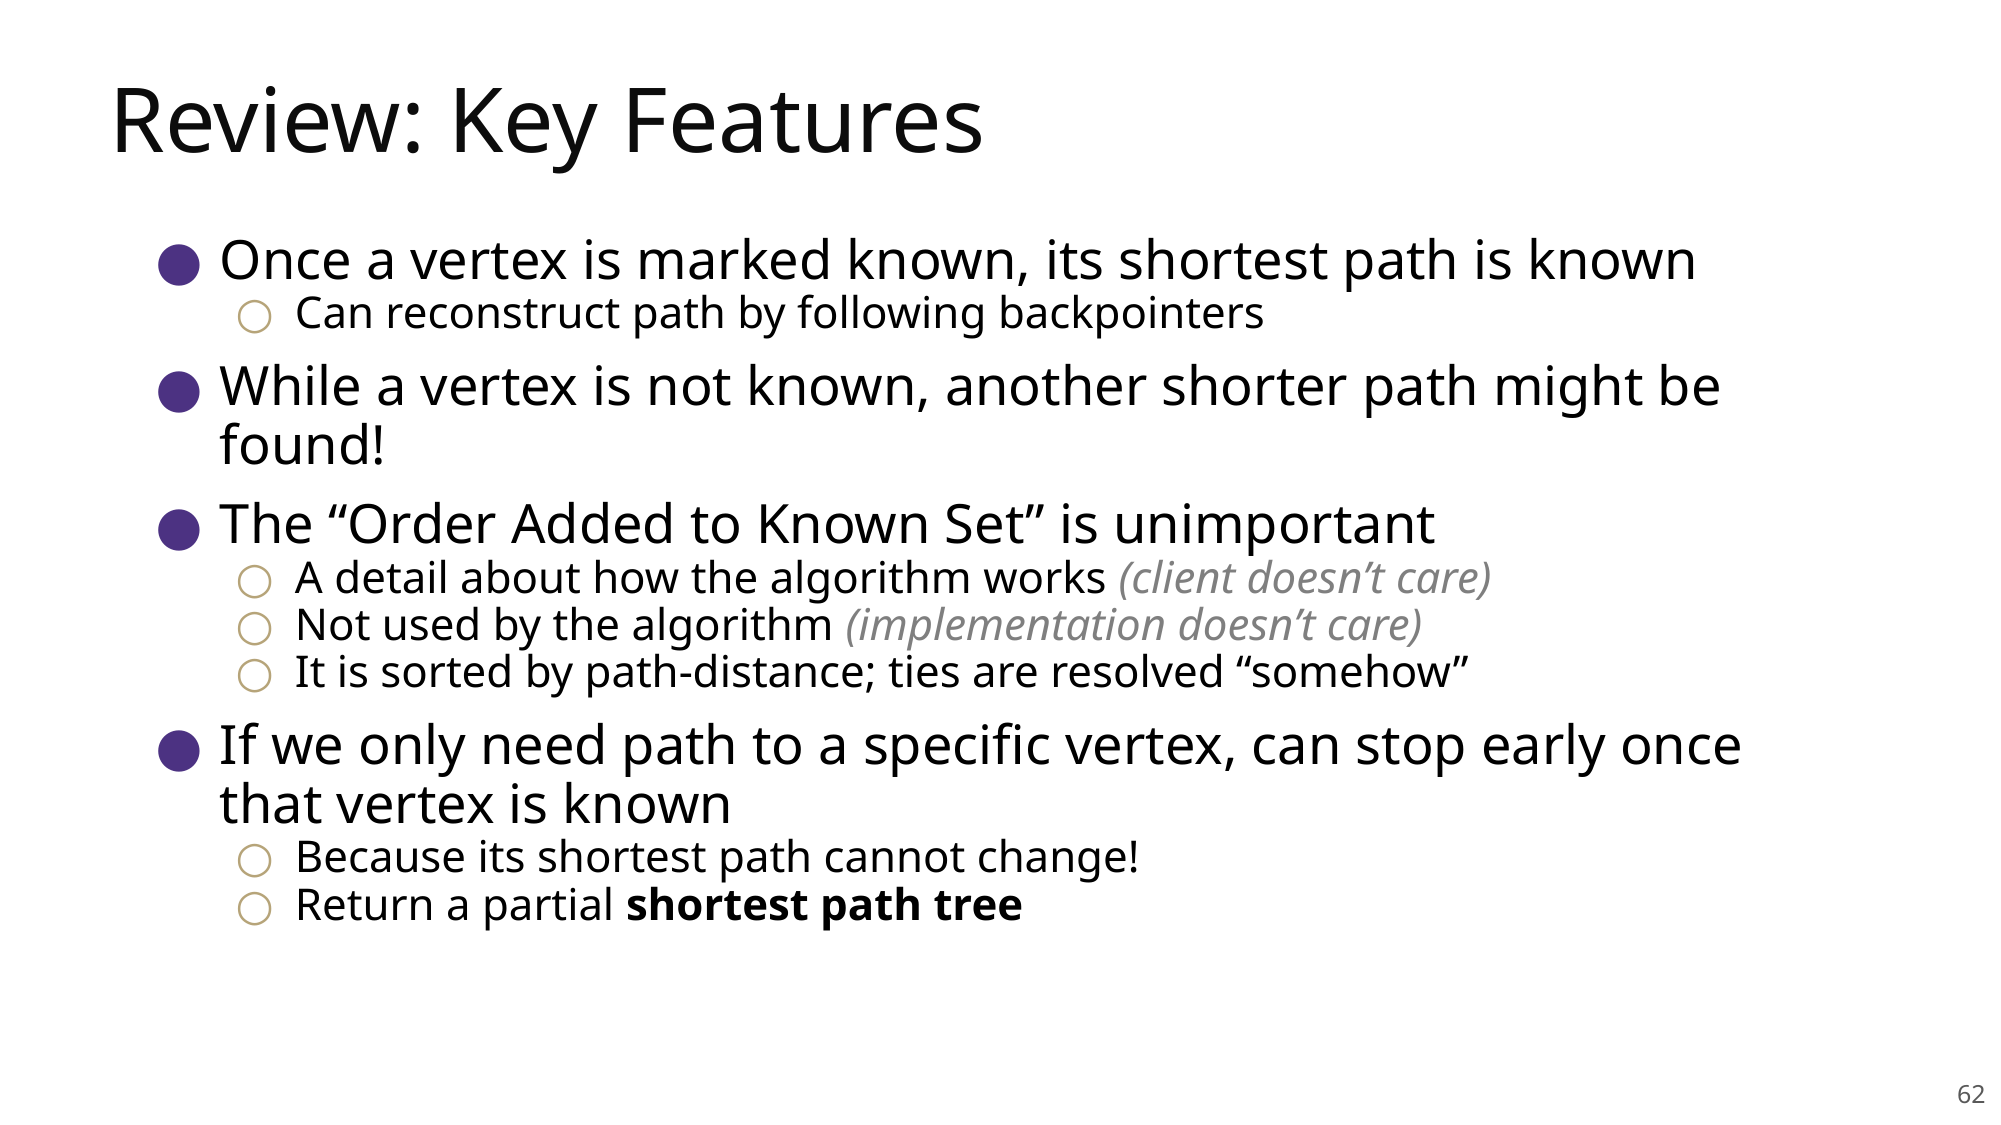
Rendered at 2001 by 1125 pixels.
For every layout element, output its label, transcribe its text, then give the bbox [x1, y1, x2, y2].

list Once a vertex is marked known, its shortest path is known Can reconstruct path by following backpointers While a vertex is not known, another shorter path might be found! The “Order Added to Known Set” is unimportant A detail about how the algorithm works (client doesn’t care) Not used by the algorithm (implementation doesn’t care) It is sorted by path-distance; ties are resolved “somehow” If we only need path to a specific vertex, can stop early once that vertex is known Because its shortest path cannot change! Return a partial shortest path tree [137, 224, 1863, 1098]
title Review: Key Features [94, 43, 1930, 210]
